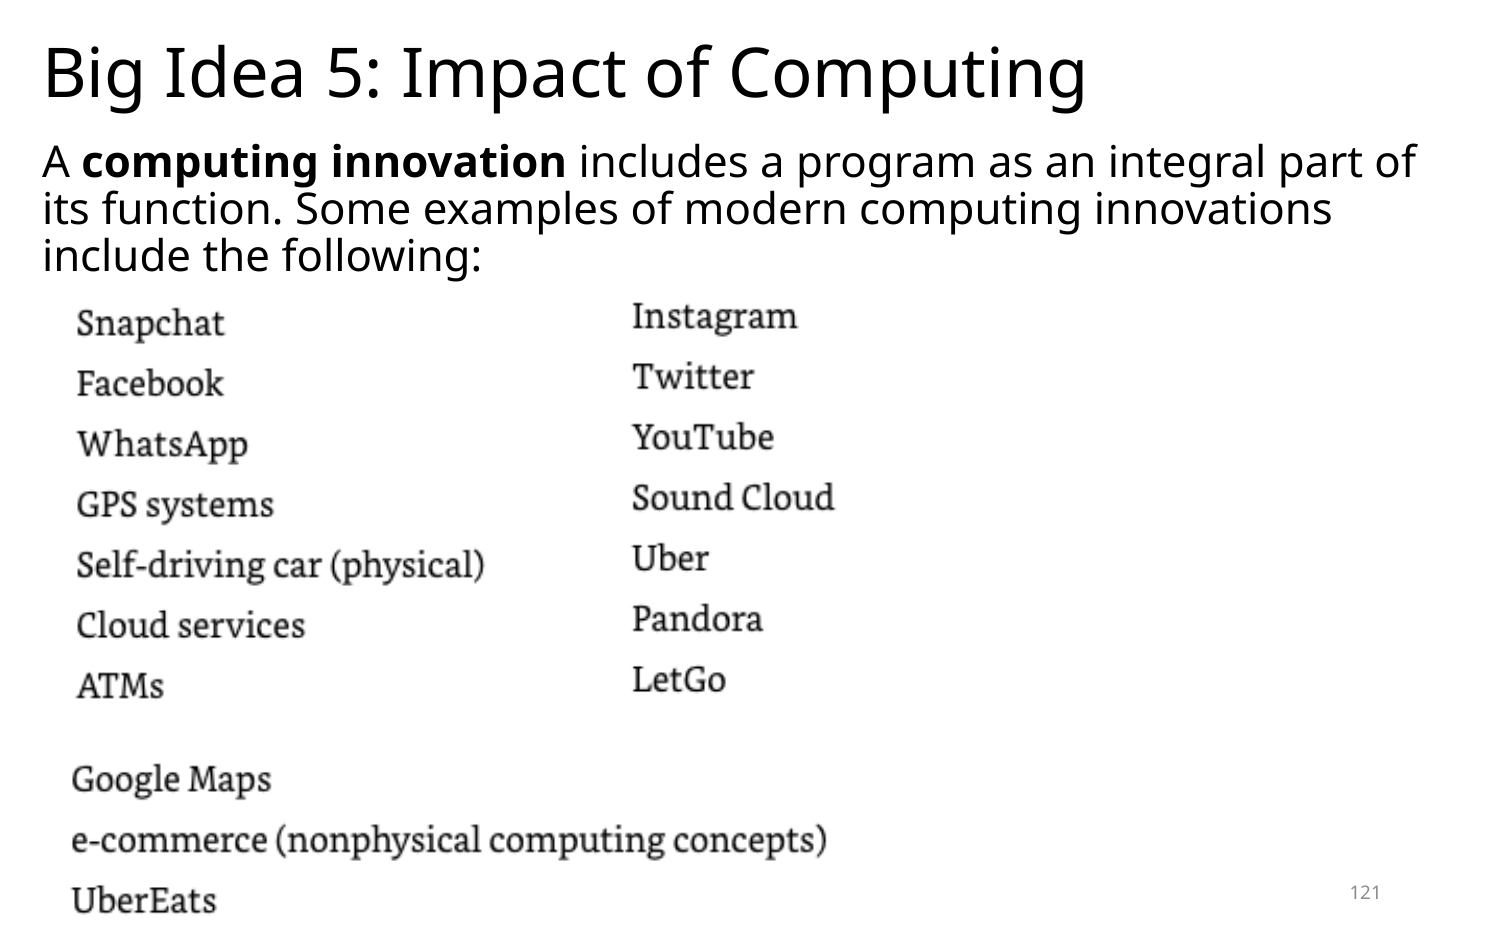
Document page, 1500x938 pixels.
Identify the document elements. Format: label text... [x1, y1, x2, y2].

slide_number 121 [1059, 868, 1397, 919]
picture [47, 292, 548, 709]
picture [44, 289, 908, 930]
title Big Idea 5: Impact of Computing [26, 18, 1321, 132]
list ﻿A computing innovation includes a program as an integral part of its function. Some examples of modern computing innovations include the following: [26, 132, 1473, 919]
